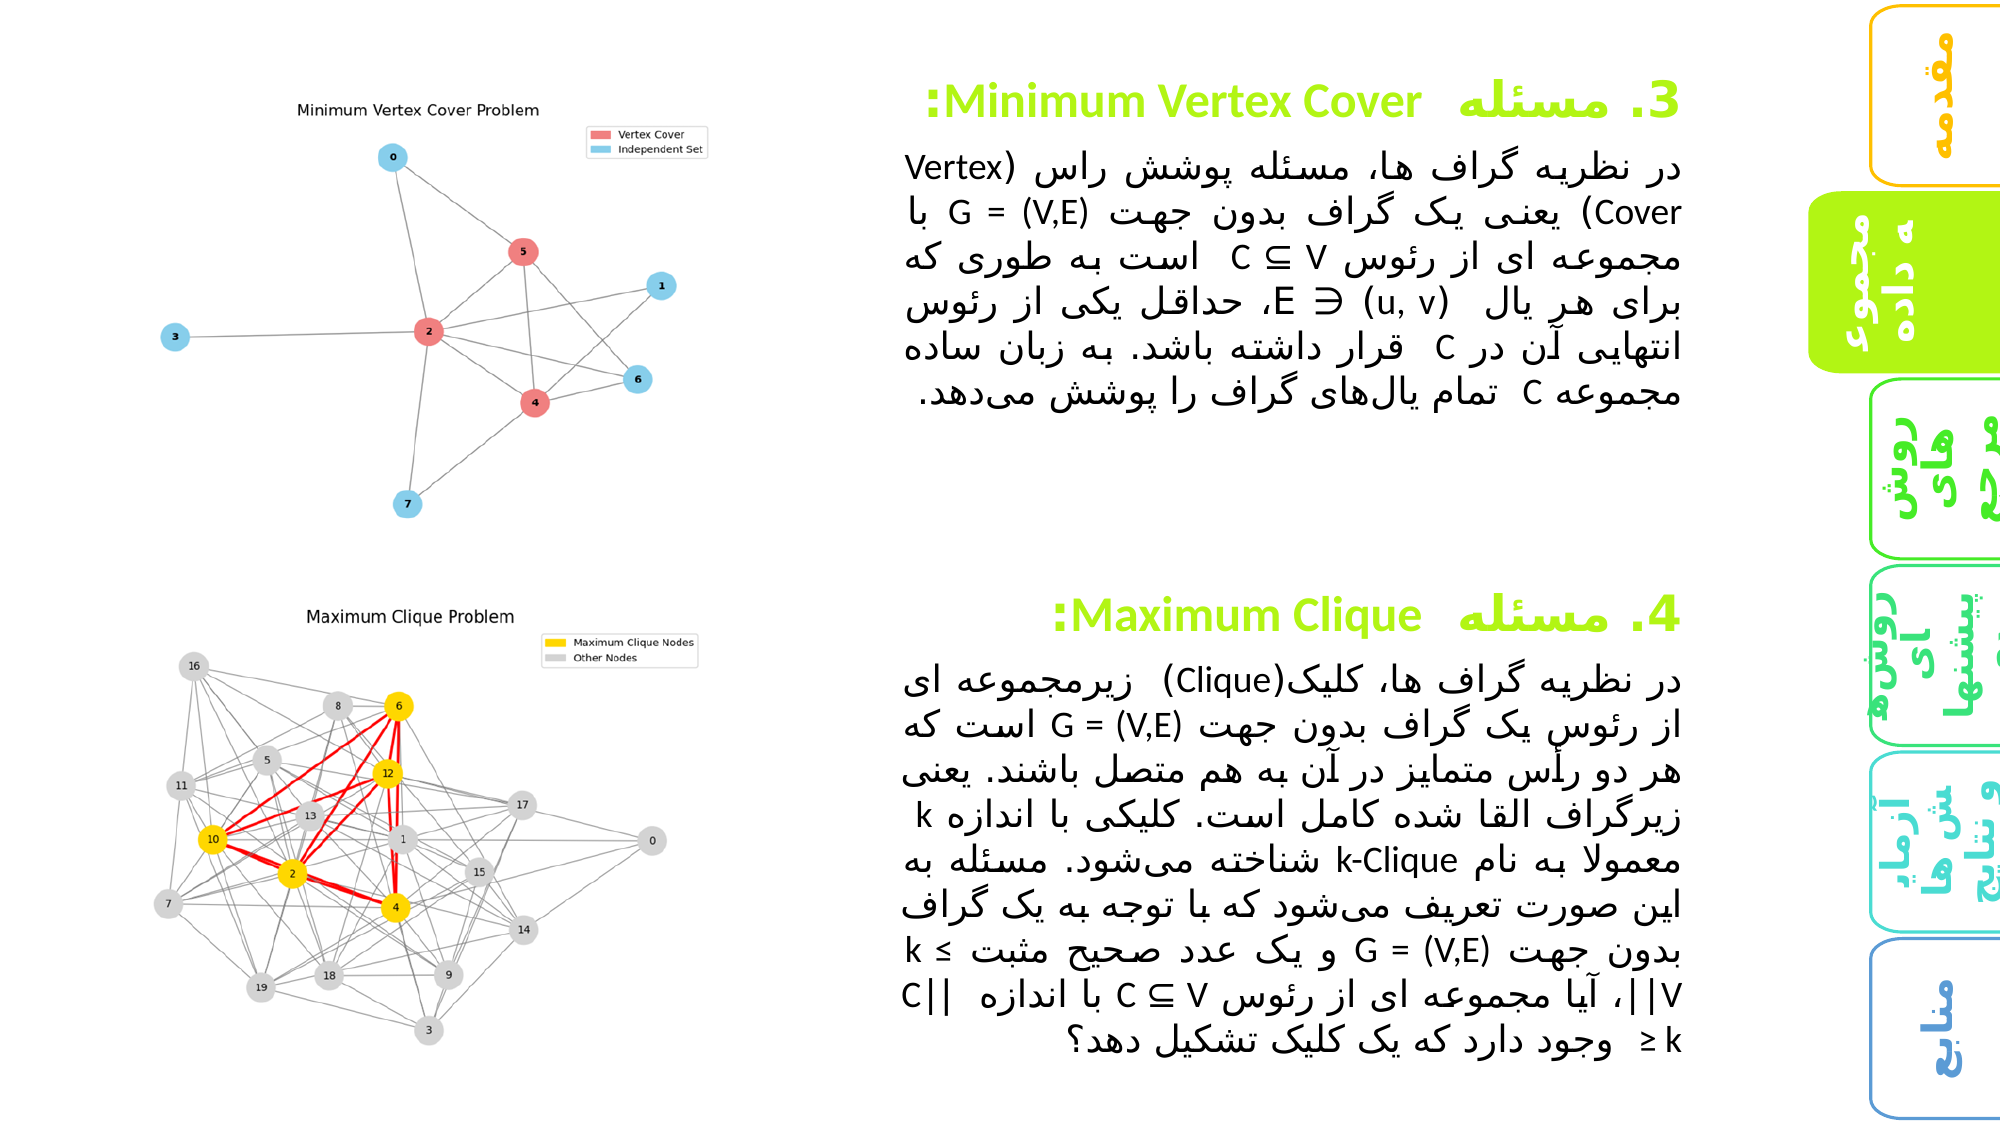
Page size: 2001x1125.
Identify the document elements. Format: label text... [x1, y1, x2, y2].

text_box 3. مسئله Minimum Vertex Cover: [168, 59, 1697, 195]
text_box در نظریه گراف ها، مسئله پوشش راس (Vertex Cover) یعنی یک گراف بدون جهت G = (V,E) با مجموعه ای از رئوس C ⊆ V است به طوری که برای هر یال (u, v) ∈ E، حداقل یکی از رئوس انتهایی آن در C قرار داشته باشد. به زبان ساده مجموعه C تمام یال‌های گراف را پوشش می‌دهد. [885, 134, 1698, 420]
text_box منابع [1869, 937, 2000, 1120]
text_box در نظریه گراف ها، کلیک(Clique) زیرمجموعه ای از رئوس یک گراف بدون جهت G = (V,E) است که هر دو رأس متمایز در آن به هم متصل باشند. یعنی زیرگراف القا شده کامل است. کلیکی با اندازه k معمولا به نام k-Clique شناخته می‌شود. مسئله به این صورت تعریف می‌شود که با توجه به یک گراف بدون جهت G = (V,E) و یک عدد صحیح مثبت k ≤ ∣V∣، آیا مجموعه ای از رئوس C ⊆ V با اندازه |C∣ ≥ k وجود دارد که یک کلیک تشکیل دهد؟ [885, 648, 1698, 1068]
text_box روش‌های پیشنهادی [1869, 564, 2000, 747]
picture [127, 592, 712, 1054]
text_box مجموعه داده [1808, 191, 2000, 374]
text_box آزمایش ها و نتایج [1869, 750, 2000, 934]
text_box روش های مرجع [1869, 377, 2000, 560]
text_box 4. مسئله Maximum Clique: [168, 573, 1697, 709]
picture [128, 95, 736, 526]
text_box مقدمه [1869, 4, 2000, 187]
